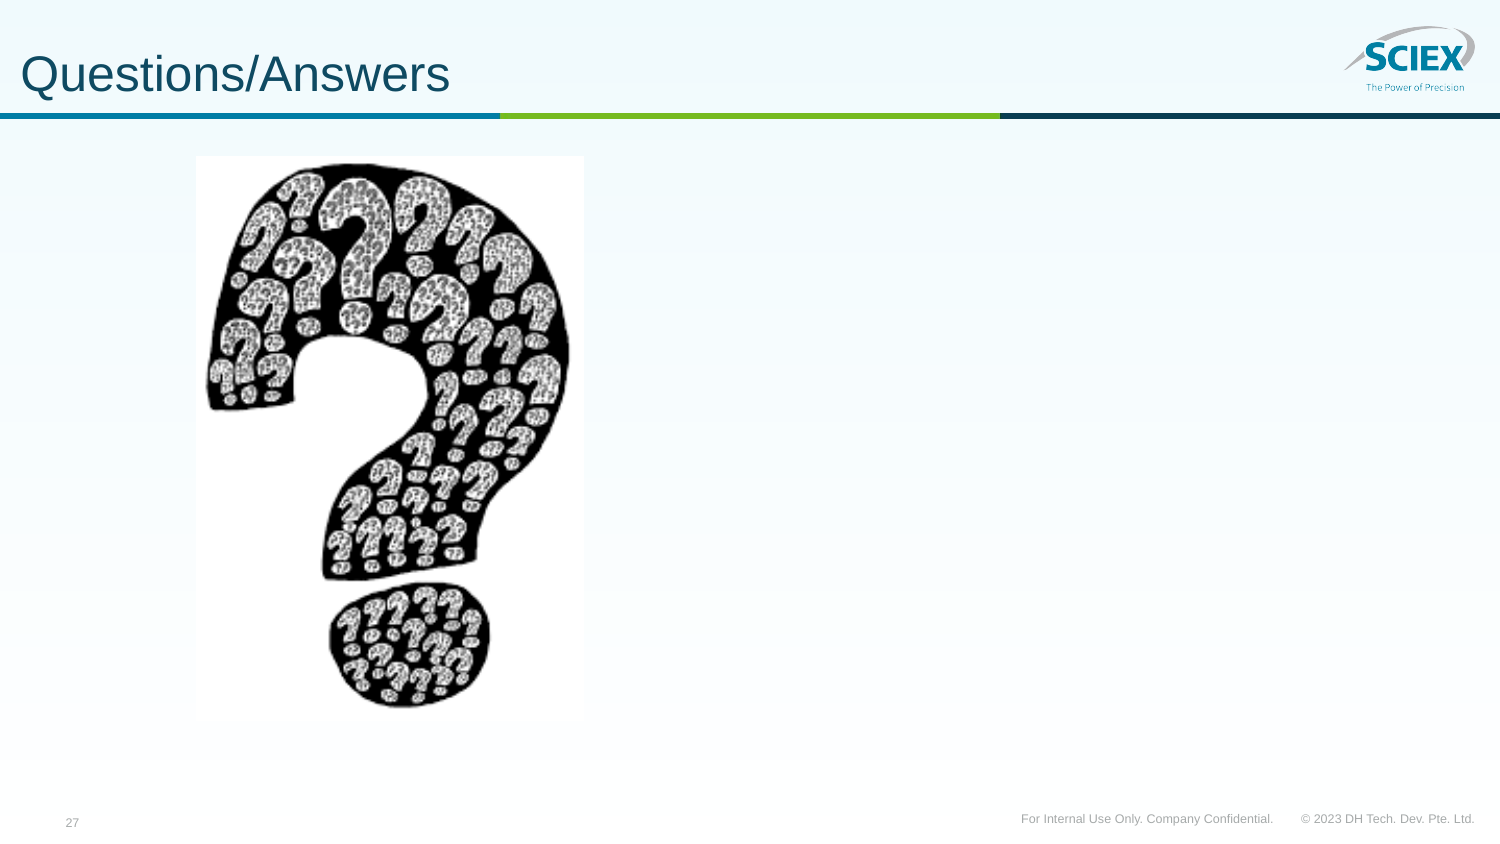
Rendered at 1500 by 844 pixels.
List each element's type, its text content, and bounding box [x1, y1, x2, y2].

picture [500, 113, 1500, 119]
picture [1343, 26, 1475, 91]
picture [196, 156, 584, 721]
title Questions/Answers [20, 40, 1325, 102]
